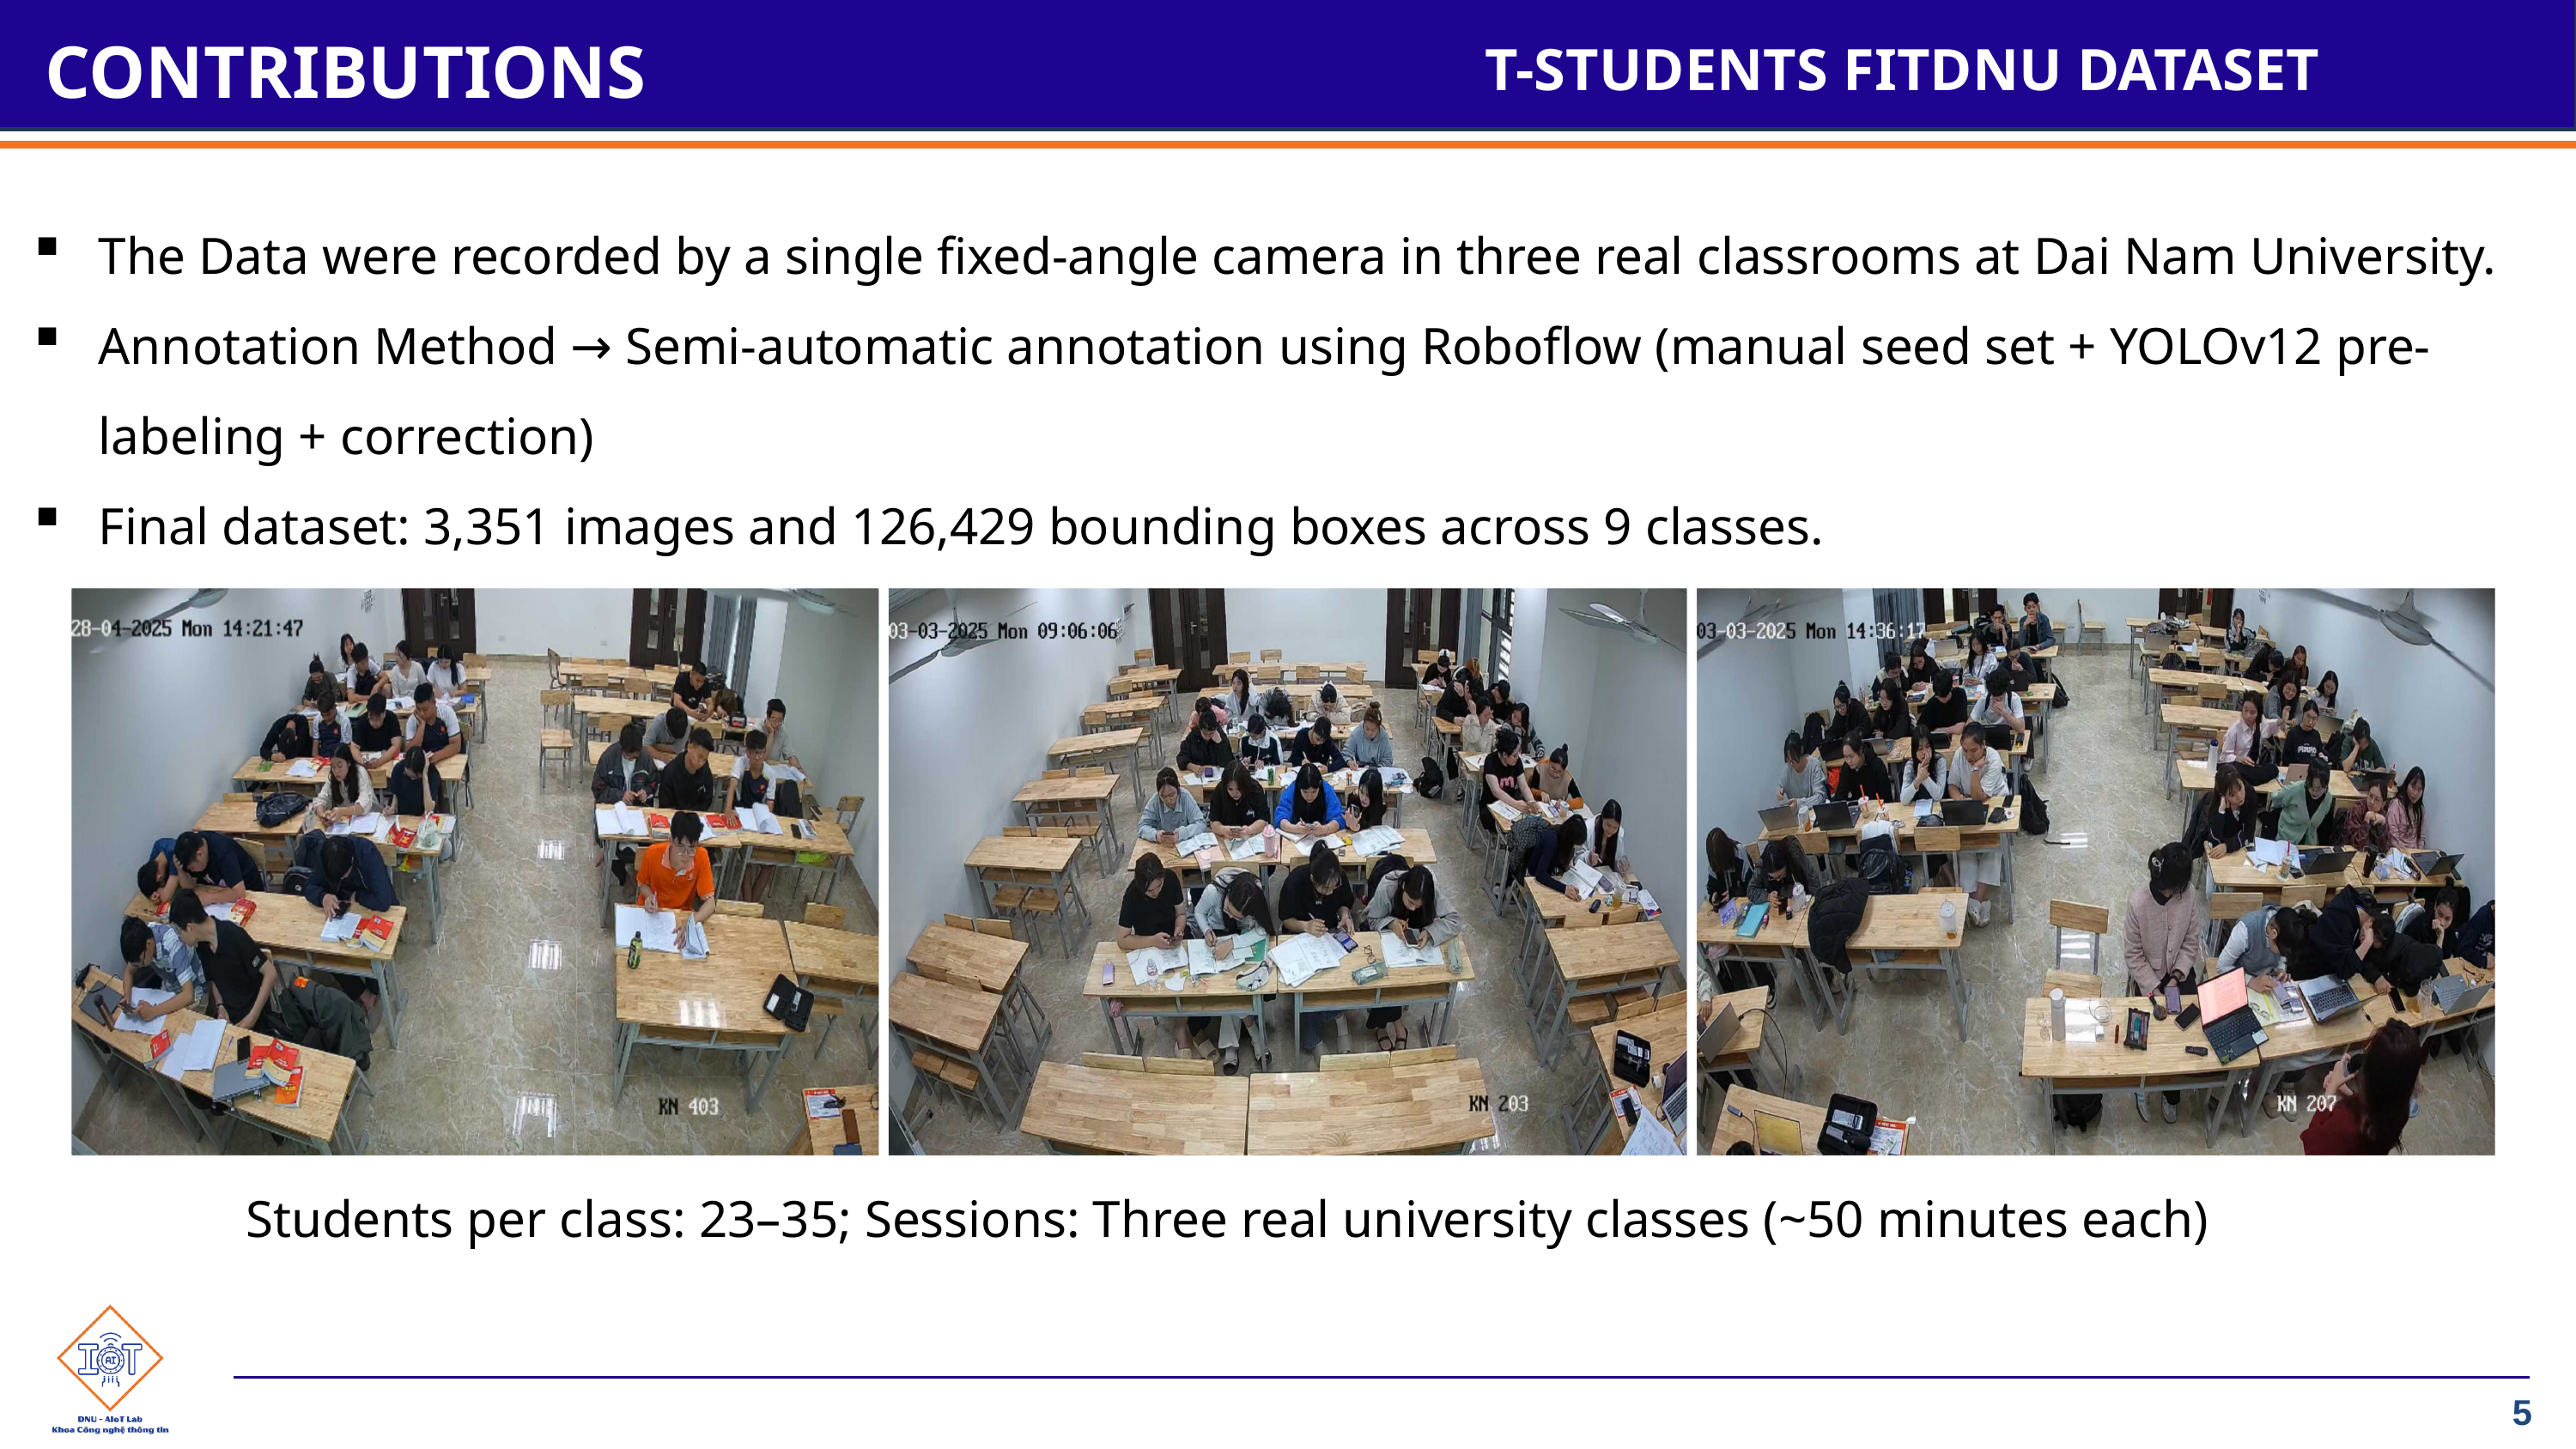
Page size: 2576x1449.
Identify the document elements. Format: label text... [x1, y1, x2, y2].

text_box T-STUDENTS FITDNU DATASET [0, 0, 2576, 131]
text_box The Data were recorded by a single fixed-angle camera in three real classrooms at Dai Nam University. Annotation Method → Semi-automatic annotation using Roboflow (manual seed set + YOLOv12 pre-labeling + correction) Final dataset: 3,351 images and 126,429 bounding boxes across 9 classes. [21, 187, 2545, 561]
text_box CONTRIBUTIONS [32, 21, 716, 119]
text_box Students per class: 23–35; Sessions: Three real university classes (~50 minutes each) [233, 1191, 2288, 1282]
picture [42, 1296, 186, 1440]
footer 5 [2468, 1389, 2576, 1433]
picture [53, 570, 2507, 1182]
